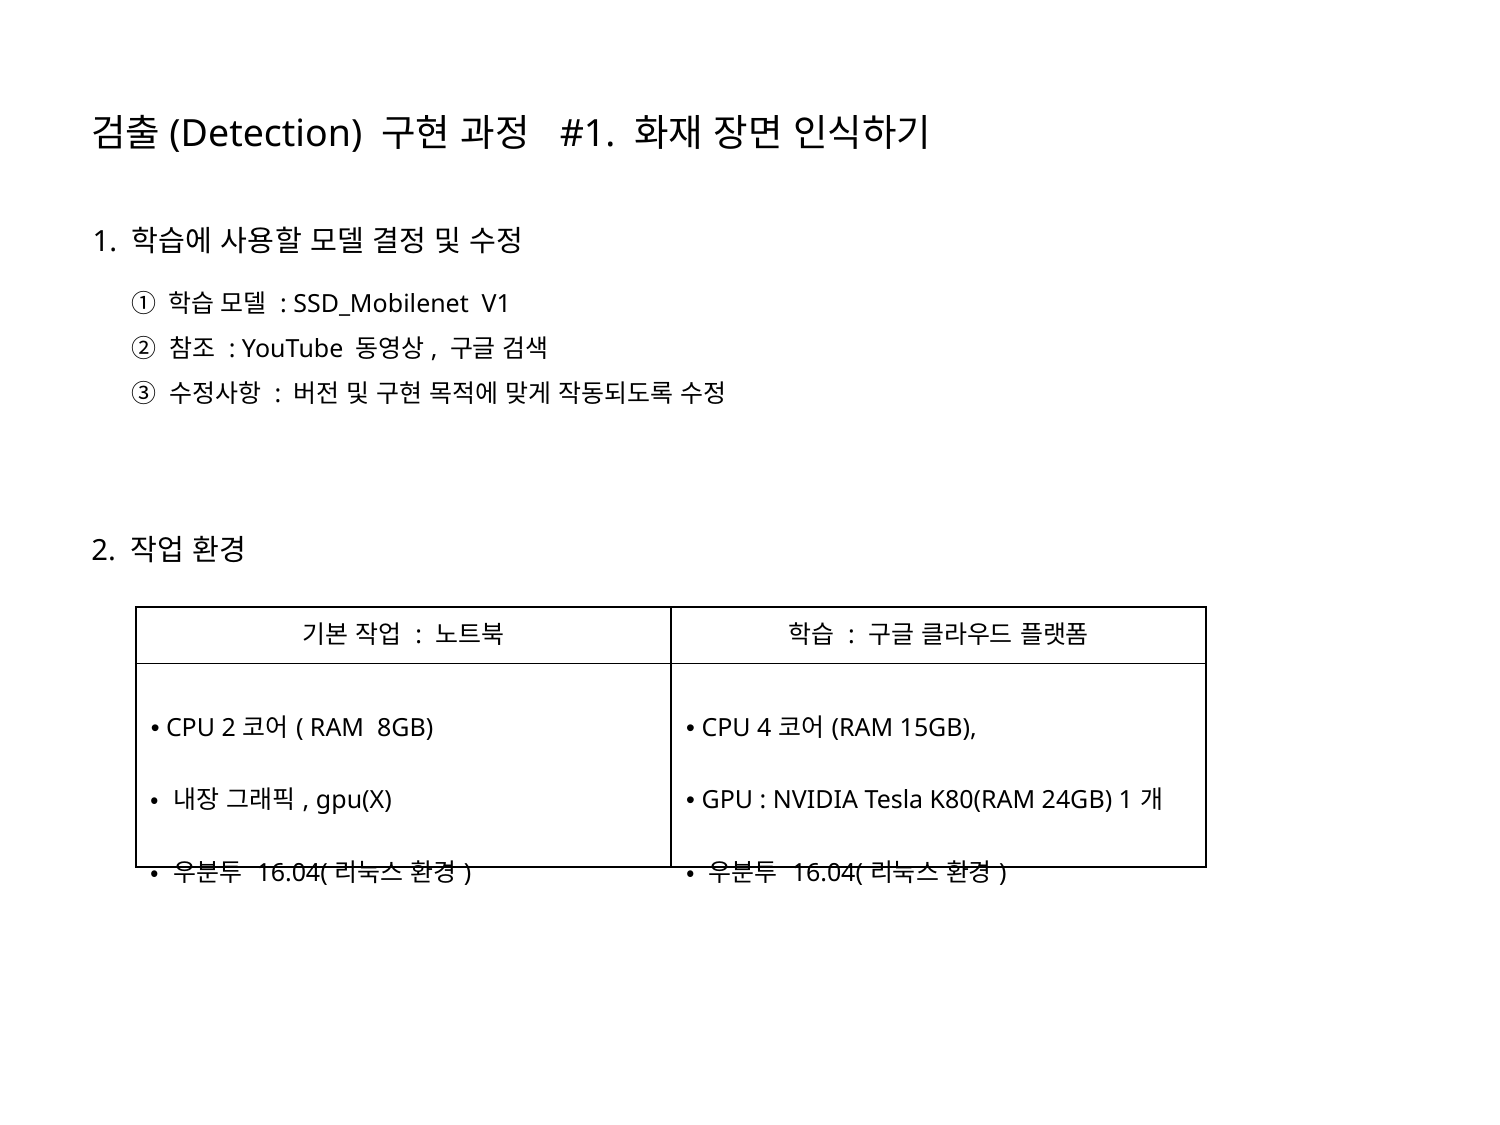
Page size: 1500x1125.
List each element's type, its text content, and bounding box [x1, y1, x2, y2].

table_cell • CPU 2코어( RAM 8GB) • 내장 그래픽, gpu(X) • 우분투 16.04(리눅스 환경) [137, 664, 670, 866]
table_header 학습 : 구글 클라우드 플랫폼 [672, 608, 1205, 663]
text_box 검출(Detection) 구현 과정 #1. 화재 장면 인식하기 [76, 101, 1046, 162]
table_header 기본 작업 : 노트북 [137, 608, 670, 663]
table_cell • CPU 4코어(RAM 15GB), • GPU : NVIDIA Tesla K80(RAM 24GB) 1개 • 우분투 16.04(리눅스 환경) [672, 664, 1205, 866]
text_box ① 학습 모델 : SSD_Mobilenet V1 ② 참조 : YouTube 동영상, 구글 검색 ③ 수정사항 : 버전 및 구현 목적에 맞게 작동되도록 수정 [116, 265, 885, 415]
text_box 2. 작업 환경 [76, 524, 561, 574]
text_box 1. 학습에 사용할 모델 결정 및 수정 [77, 215, 775, 265]
